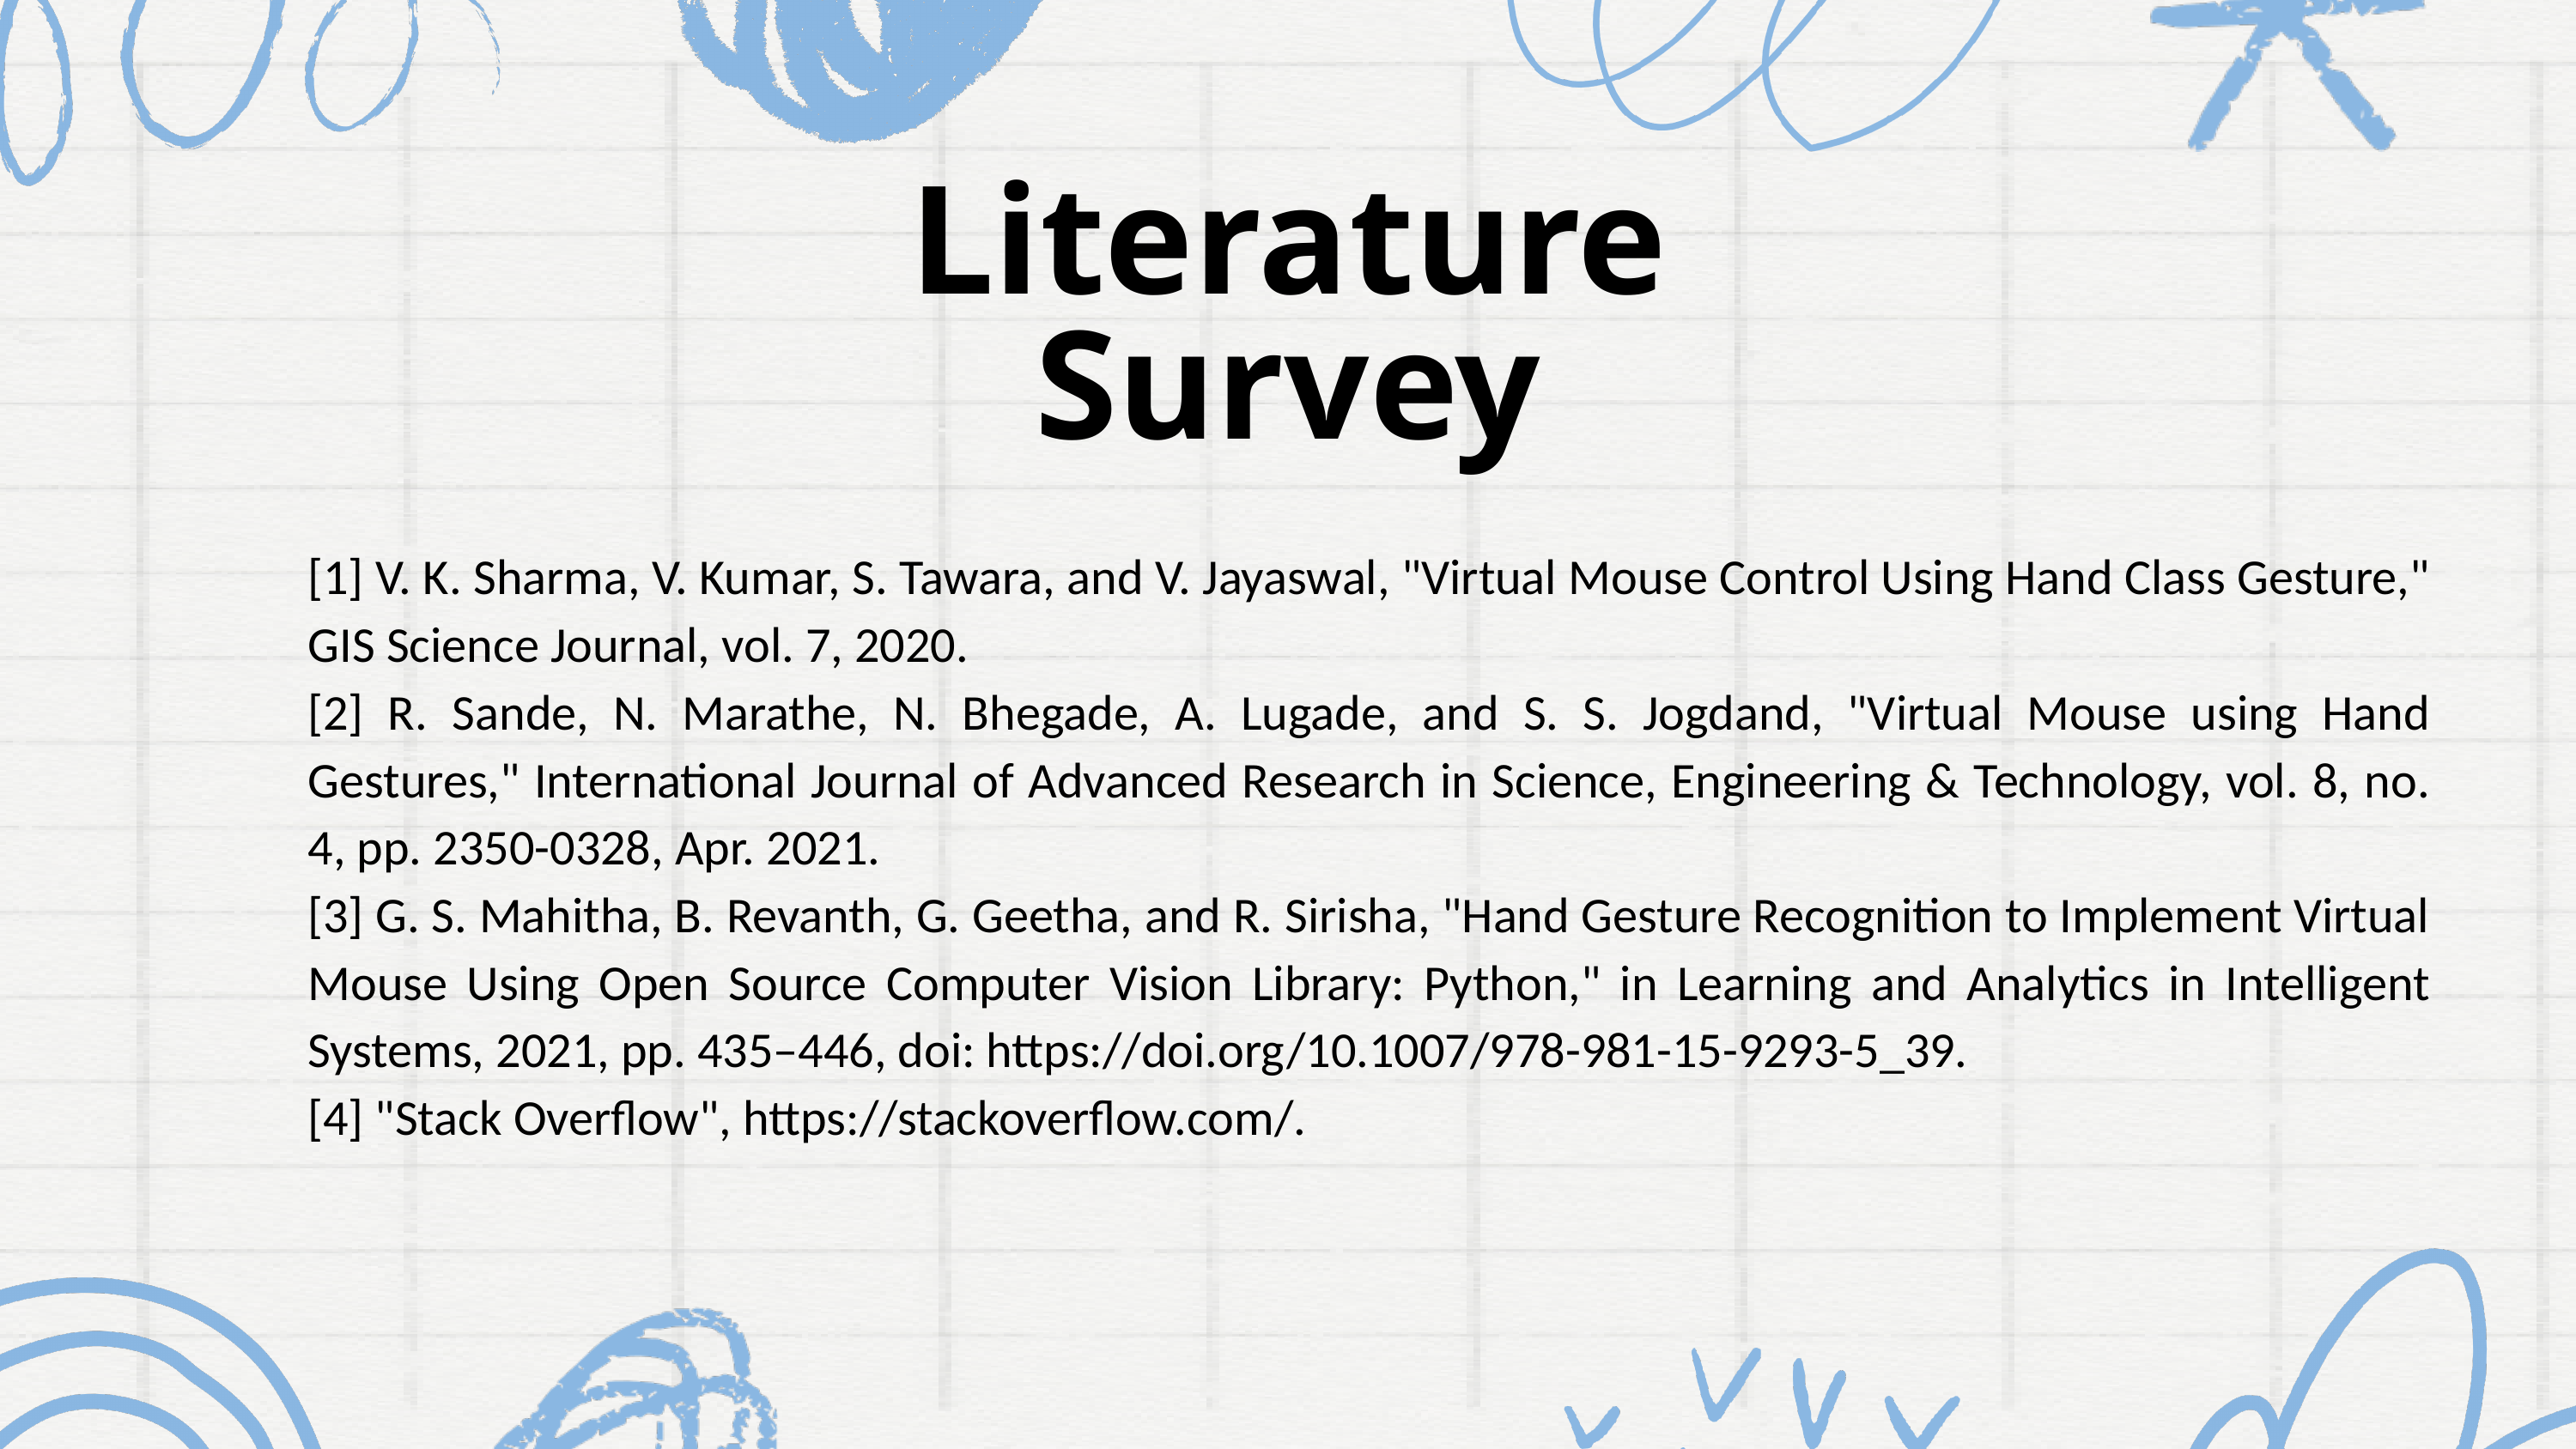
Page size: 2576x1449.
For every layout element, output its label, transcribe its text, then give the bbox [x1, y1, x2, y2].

text_box [0, 0, 2576, 1449]
text_box [2149, 0, 2432, 152]
text_box [0, 1252, 349, 1449]
text_box Literature Survey [712, 178, 1864, 470]
text_box [1359, 0, 2134, 152]
text_box [2149, 1248, 2576, 1449]
text_box [1564, 1346, 2011, 1449]
text_box [666, 0, 1078, 145]
text_box [1] V. K. Sharma, V. Kumar, S. Tawara, and V. Jayaswal, "Virtual Mouse Control Using Hand Class Gesture," GIS Science Journal, vol. 7, 2020. [2] R. Sande, N. Marathe, N. Bhegade, A. Lugade, and S. S. Jogdand, "Virtual Mouse using Hand Gestures," International Journal of Advanced Research in Science, Engineering & Technology, vol. 8, no. 4, pp. 2350-0328, Apr. 2021. [3] G. S. Mahitha, B. Revanth, G. Geetha, and R. Sirisha, "Hand Gesture Recognition to Implement Virtual Mouse Using Open Source Computer Vision Library: Python," in Learning and Analytics in Intelligent Systems, 2021, pp. 435–446, doi: https://doi.org/10.1007/978-981-15-9293-5_39. [4] "Stack Overflow", https://stackoverflow.com/. [307, 537, 2432, 1146]
text_box [412, 1305, 778, 1449]
text_box [0, 0, 501, 187]
